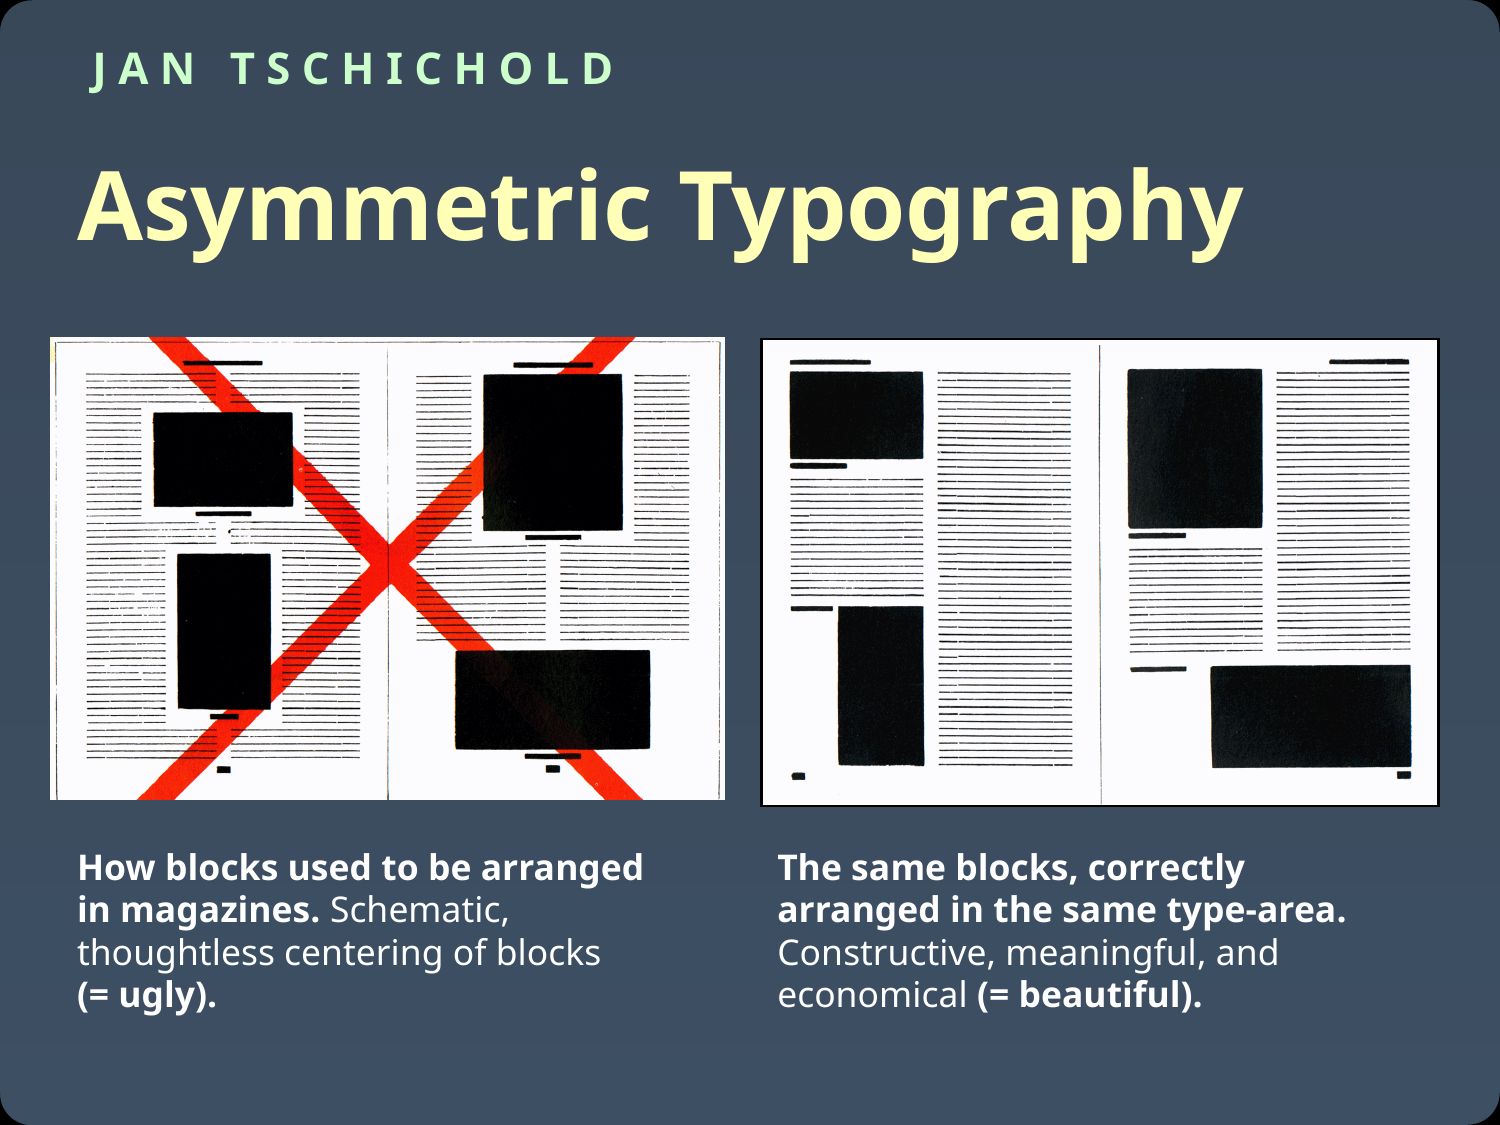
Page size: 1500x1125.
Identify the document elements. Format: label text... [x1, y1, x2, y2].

text_box The same blocks, correctly arranged in the same type-area. Constructive, meaningful, and economical (= beautiful). [762, 837, 1363, 1023]
picture [762, 340, 1438, 805]
text_box How blocks used to be arranged in magazines. Schematic, thoughtless centering of blocks (= ugly). [62, 837, 663, 1023]
text_box J A N T S C H I C H O L D [77, 33, 665, 101]
title Asymmetric Typography [62, 137, 1438, 306]
picture [49, 337, 726, 801]
